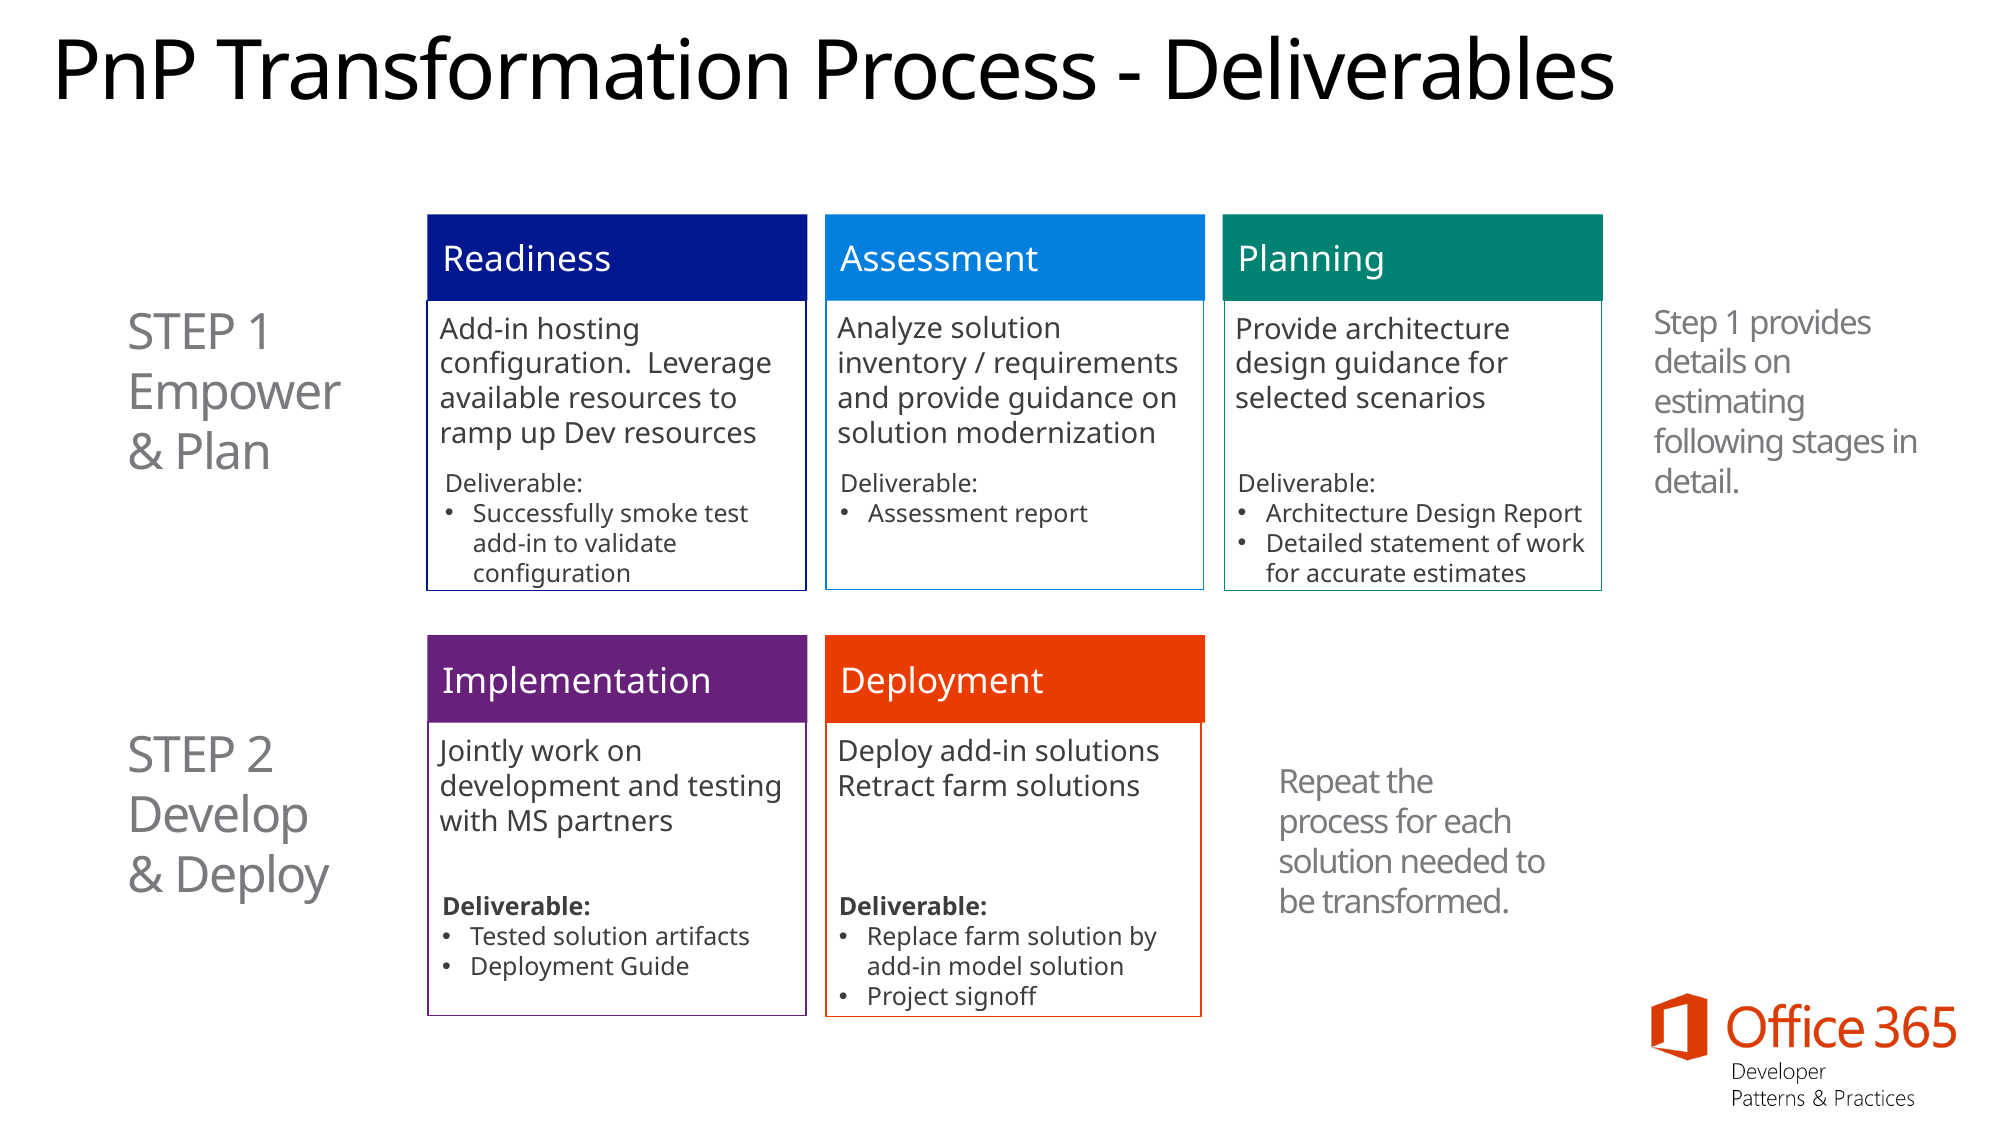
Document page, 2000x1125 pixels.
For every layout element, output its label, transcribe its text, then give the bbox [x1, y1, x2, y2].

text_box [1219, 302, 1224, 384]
text_box Deployment [824, 634, 1206, 723]
text_box Planning [1222, 214, 1604, 301]
text_box [426, 300, 807, 591]
text_box [825, 722, 1202, 1017]
text_box [825, 299, 1204, 590]
text_box STEP 1 Empower & Plan [127, 299, 397, 480]
text_box Assessment [824, 214, 1206, 301]
picture [1622, 964, 1983, 1124]
text_box Repeat the process for each solution needed to be transformed. [1278, 760, 1548, 920]
text_box [1224, 300, 1602, 591]
text_box [427, 721, 807, 1016]
title PnP Transformation Process - Deliverables [51, 27, 1955, 151]
text_box Readiness [427, 214, 808, 301]
text_box Step 1 provides details on estimating following stages in detail. [1653, 300, 1923, 501]
text_box Implementation [427, 634, 808, 723]
text_box STEP 2 Develop & Deploy [127, 722, 397, 903]
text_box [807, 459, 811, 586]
